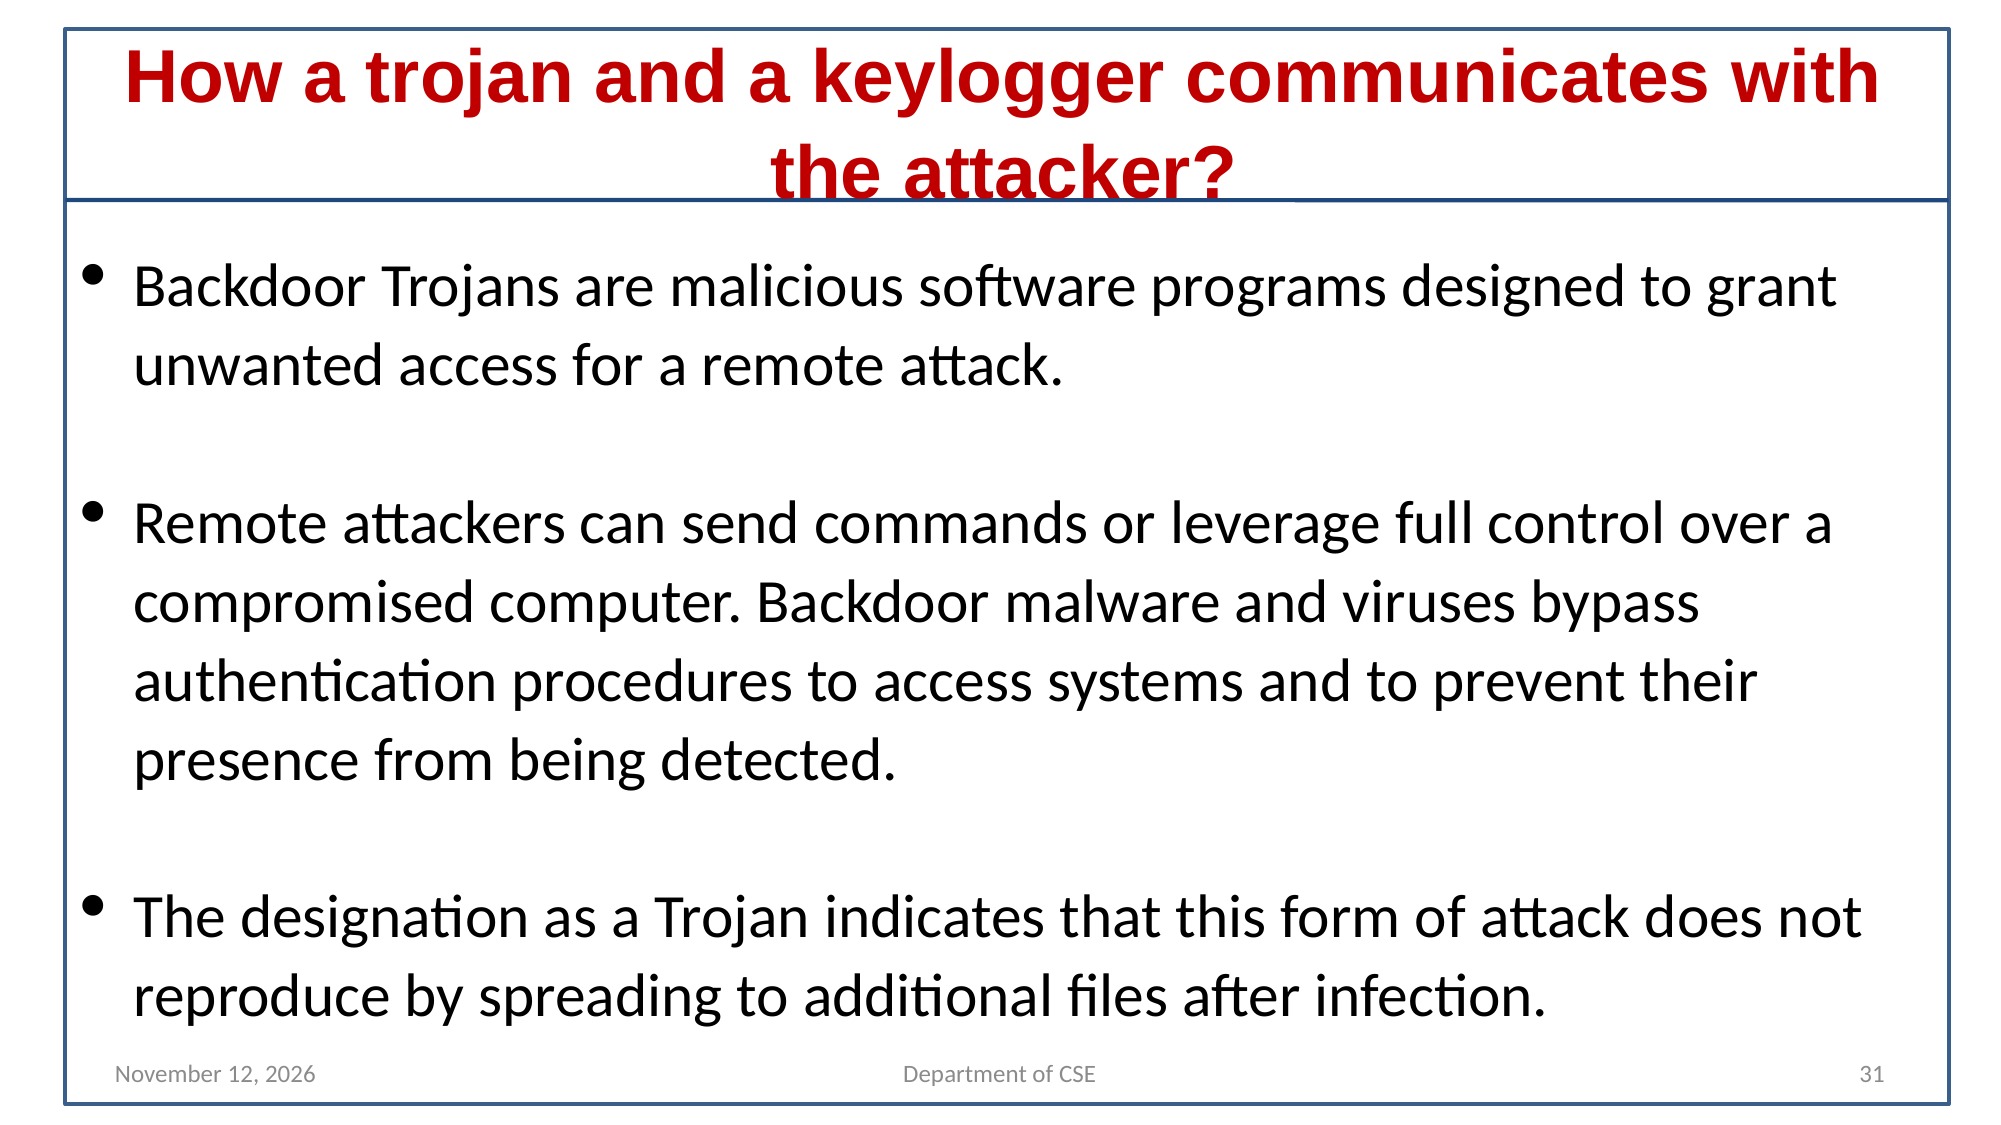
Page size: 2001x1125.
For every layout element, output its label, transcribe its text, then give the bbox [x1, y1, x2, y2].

list Backdoor Trojans are malicious software programs designed to grant unwanted access for a remote attack. Remote attackers can send commands or leverage full control over a compromised computer. Backdoor malware and viruses bypass authentication procedures to access systems and to prevent their presence from being detected. The designation as a Trojan indicates that this form of attack does not reproduce by spreading to additional files after infection. [67, 232, 1938, 1043]
footer Department of CSE [683, 1042, 1317, 1103]
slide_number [99, 1042, 567, 1103]
title How a trojan and a keylogger communicates with the attacker? [50, 22, 1958, 213]
slide_number 31 [1433, 1042, 1900, 1103]
